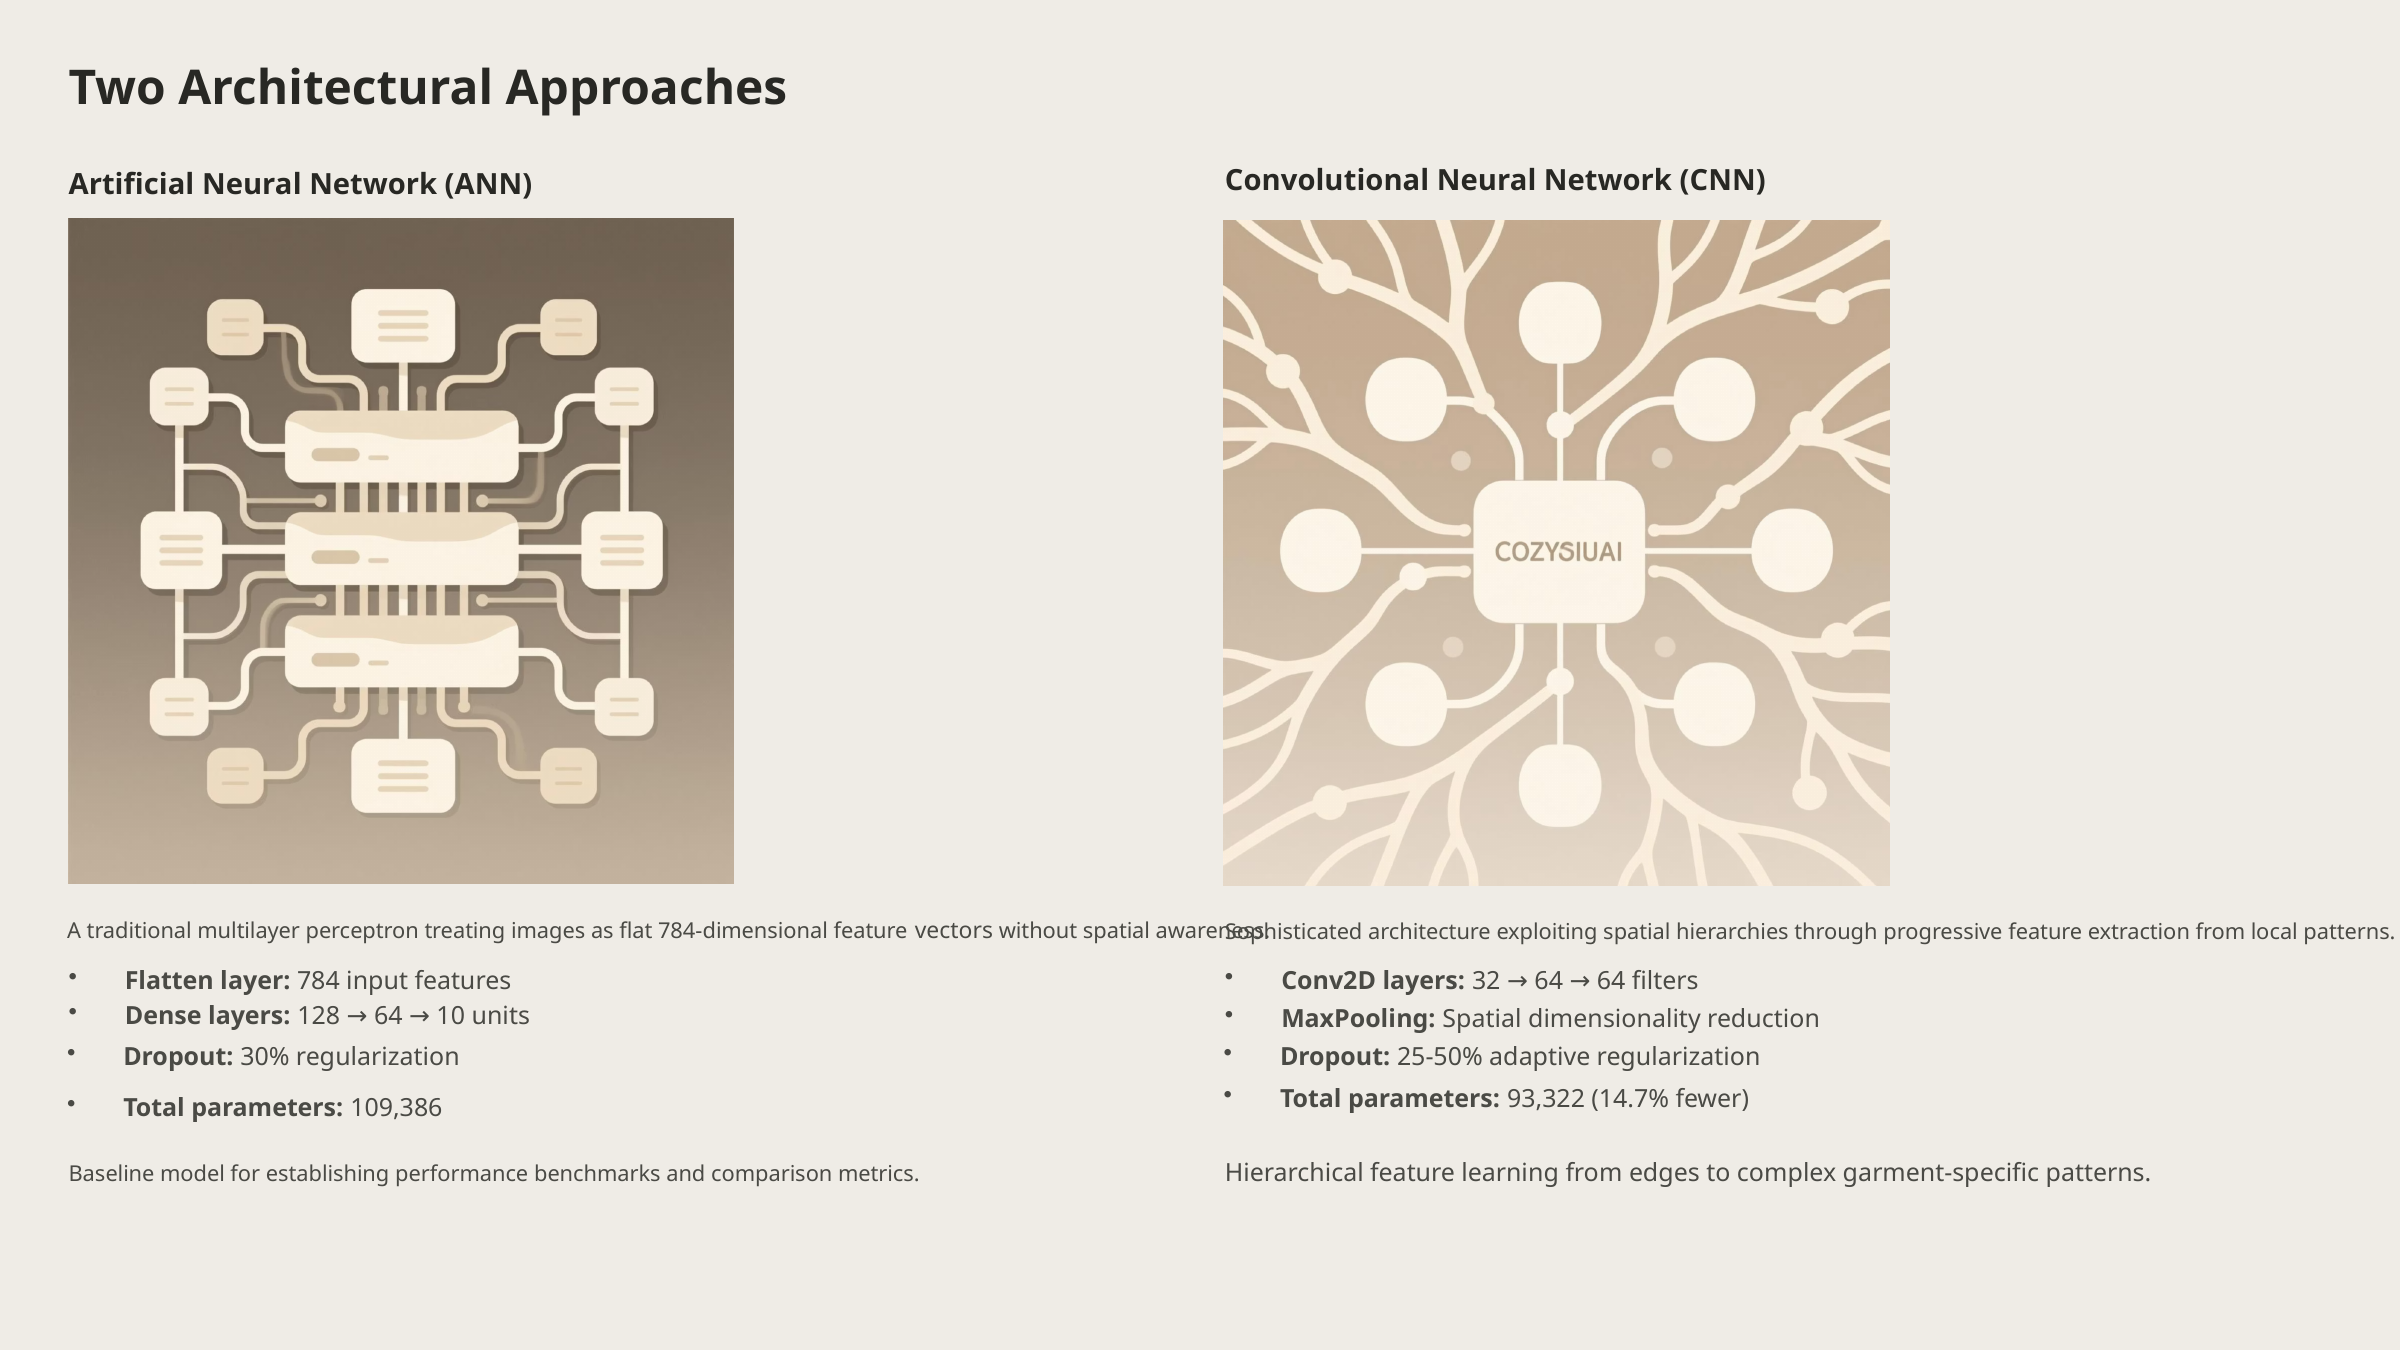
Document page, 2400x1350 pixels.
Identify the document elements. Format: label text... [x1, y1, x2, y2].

text_box MaxPooling: Spatial dimensionality reduction [1225, 1001, 2333, 1033]
text_box Sophisticated architecture exploiting spatial hierarchies through progressive feature extraction from local patterns. [1225, 912, 2333, 944]
text_box Artificial Neural Network (ANN) [68, 163, 491, 201]
text_box Dropout: 30% regularization [67, 1039, 1175, 1071]
text_box Hierarchical feature learning from edges to complex garment-specific patterns. [1225, 1154, 2333, 1187]
text_box Flatten layer: 784 input features [68, 962, 1177, 995]
text_box Baseline model for establishing performance benchmarks and comparison metrics. [68, 1154, 1177, 1187]
text_box Conv2D layers: 32 → 64 → 64 filters [1225, 962, 2333, 995]
text_box Convolutional Neural Network (CNN) [1225, 160, 1715, 197]
text_box Two Architectural Approaches [68, 53, 734, 115]
picture [1223, 220, 1890, 886]
text_box Total parameters: 93,322 (14.7% fewer) [1223, 1081, 2332, 1113]
text_box Total parameters: 109,386 [67, 1090, 1175, 1122]
text_box Dense layers: 128 → 64 → 10 units [68, 998, 1177, 1030]
picture [68, 217, 734, 884]
text_box Dropout: 25-50% adaptive regularization [1223, 1039, 2332, 1071]
text_box A traditional multilayer perceptron treating images as flat 784-dimensional feature vectors without spatial awareness. [67, 912, 1175, 954]
